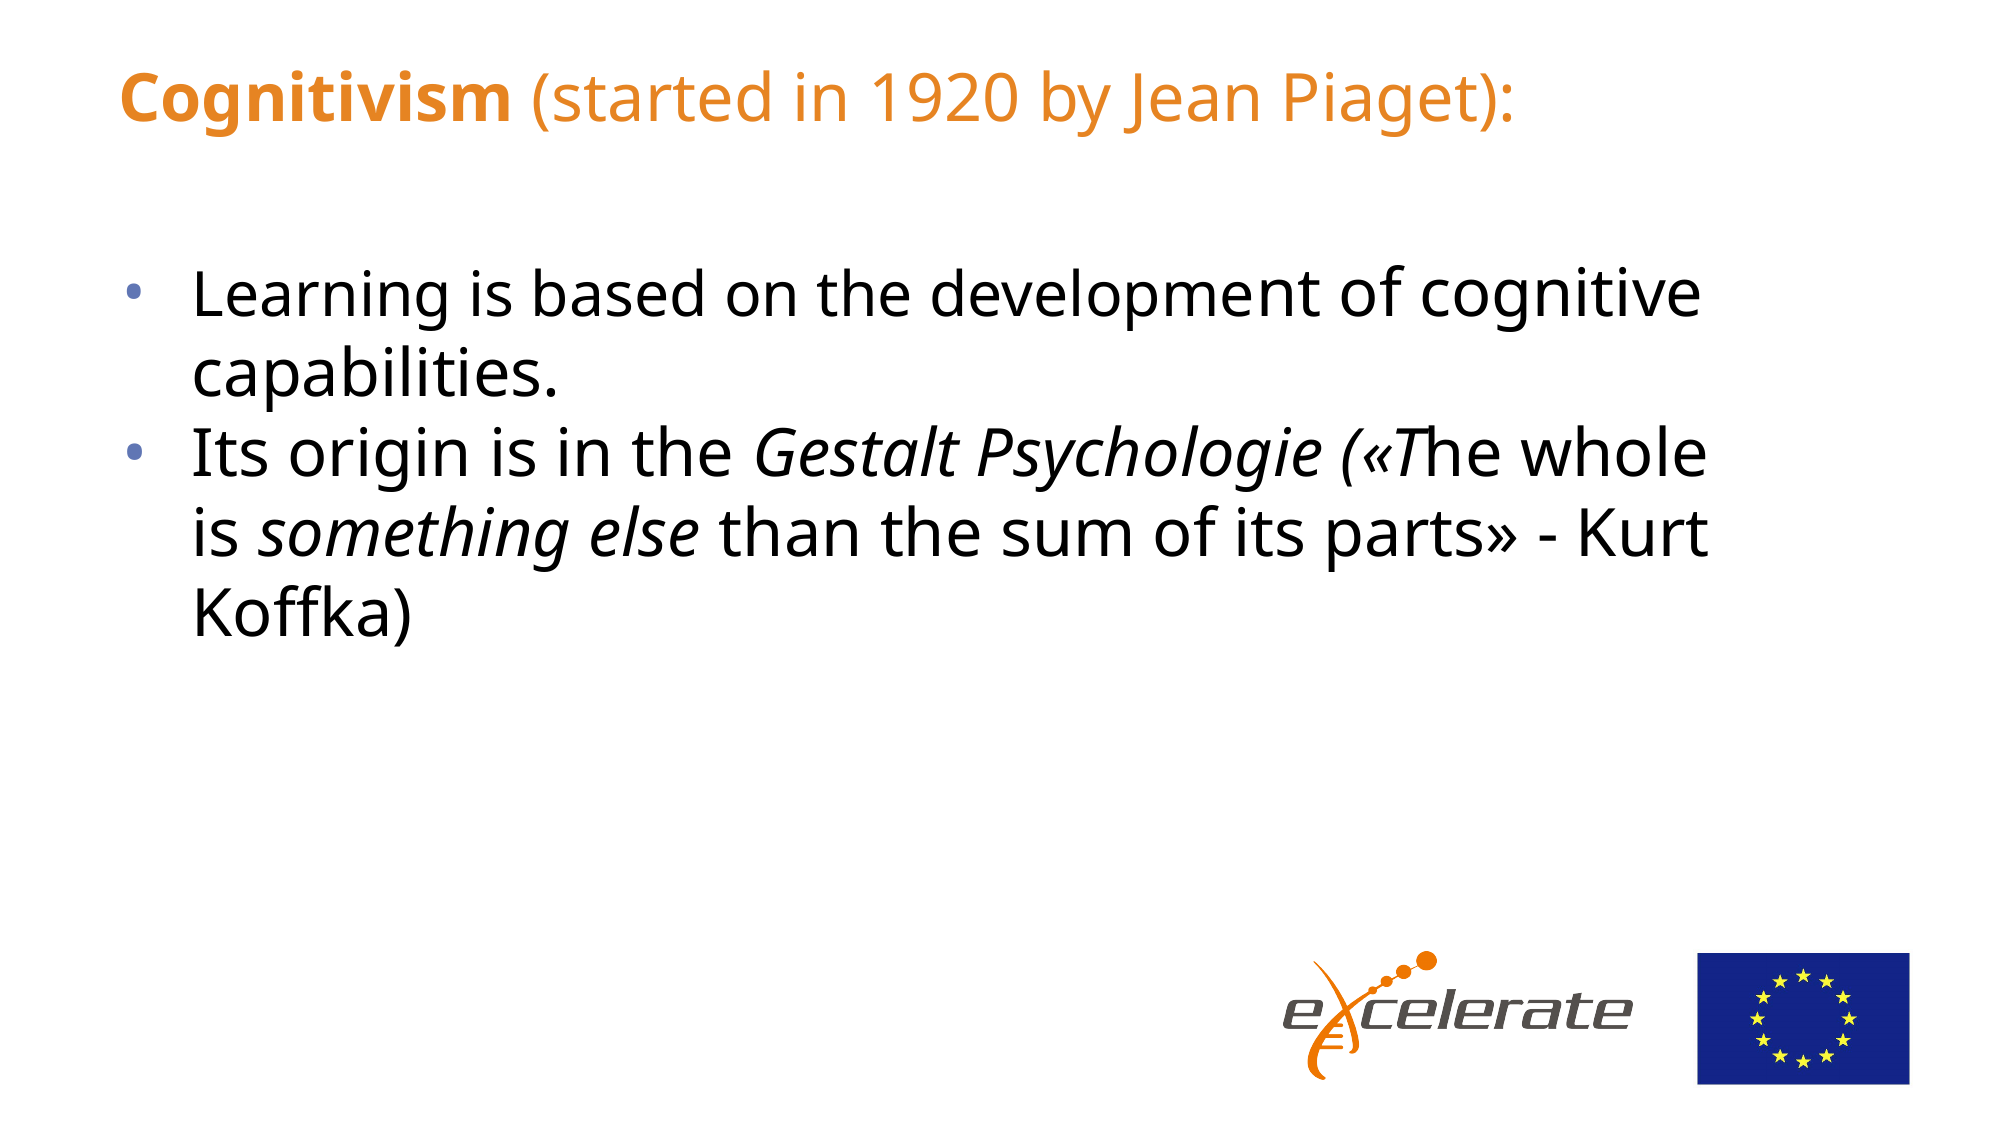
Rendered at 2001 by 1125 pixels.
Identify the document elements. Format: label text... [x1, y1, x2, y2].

picture [1283, 965, 1633, 1080]
list Learning is based on the development of cognitive capabilities. Its origin is in the Gestalt Psychologie («The whole is something else than the sum of its parts» - Kurt Koffka) [116, 250, 1900, 965]
picture [1693, 949, 1913, 1088]
title Cognitivism (started in 1920 by Jean Piaget): [118, 54, 1902, 138]
